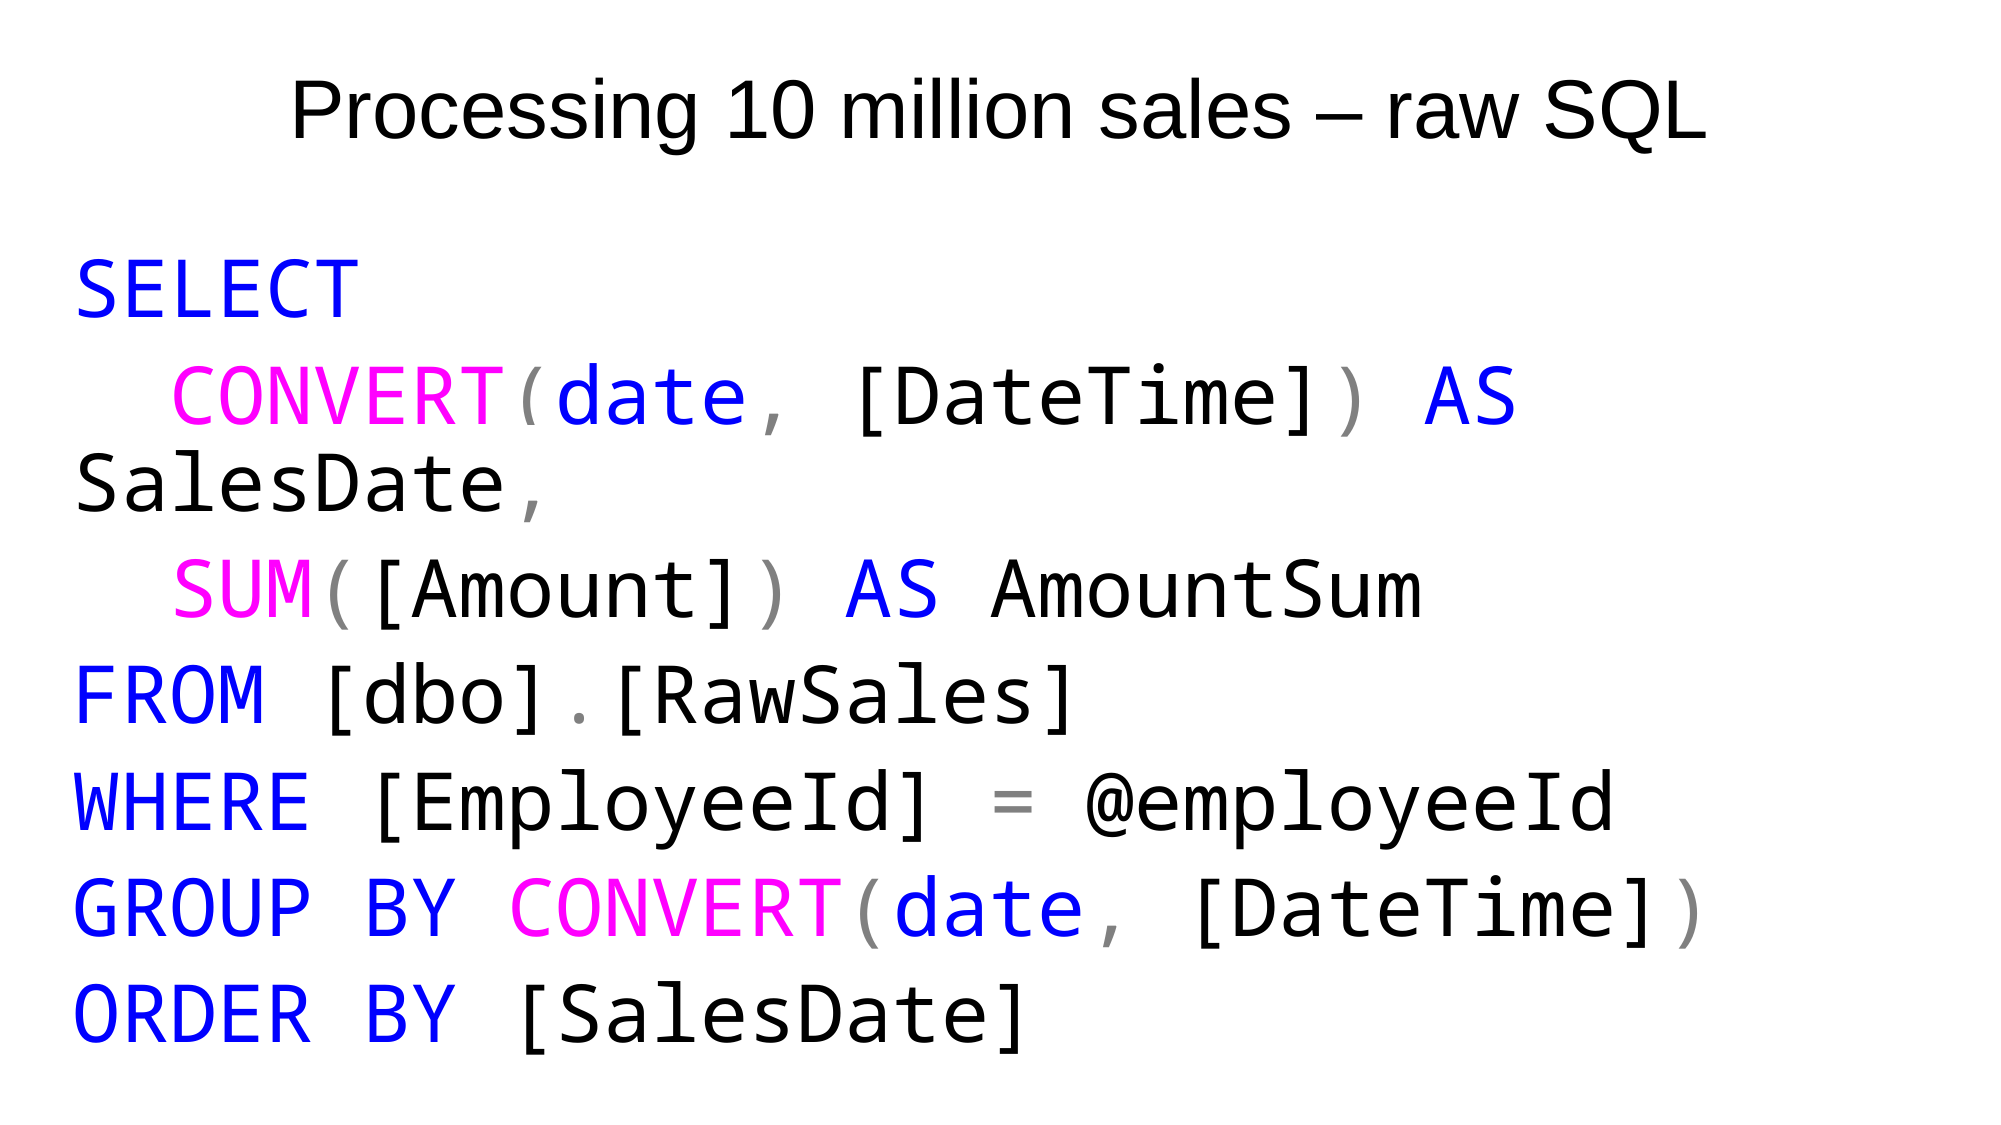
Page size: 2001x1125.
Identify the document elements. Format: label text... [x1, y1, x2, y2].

list SELECT CONVERT(date, [DateTime]) AS SalesDate, SUM([Amount]) AS AmountSum FROM [dbo].[RawSales] WHERE [EmployeeId] = @employeeId GROUP BY CONVERT(date, [DateTime]) ORDER BY [SalesDate] [57, 236, 1943, 1072]
title Processing 10 million sales – raw SQL [137, 40, 1863, 184]
